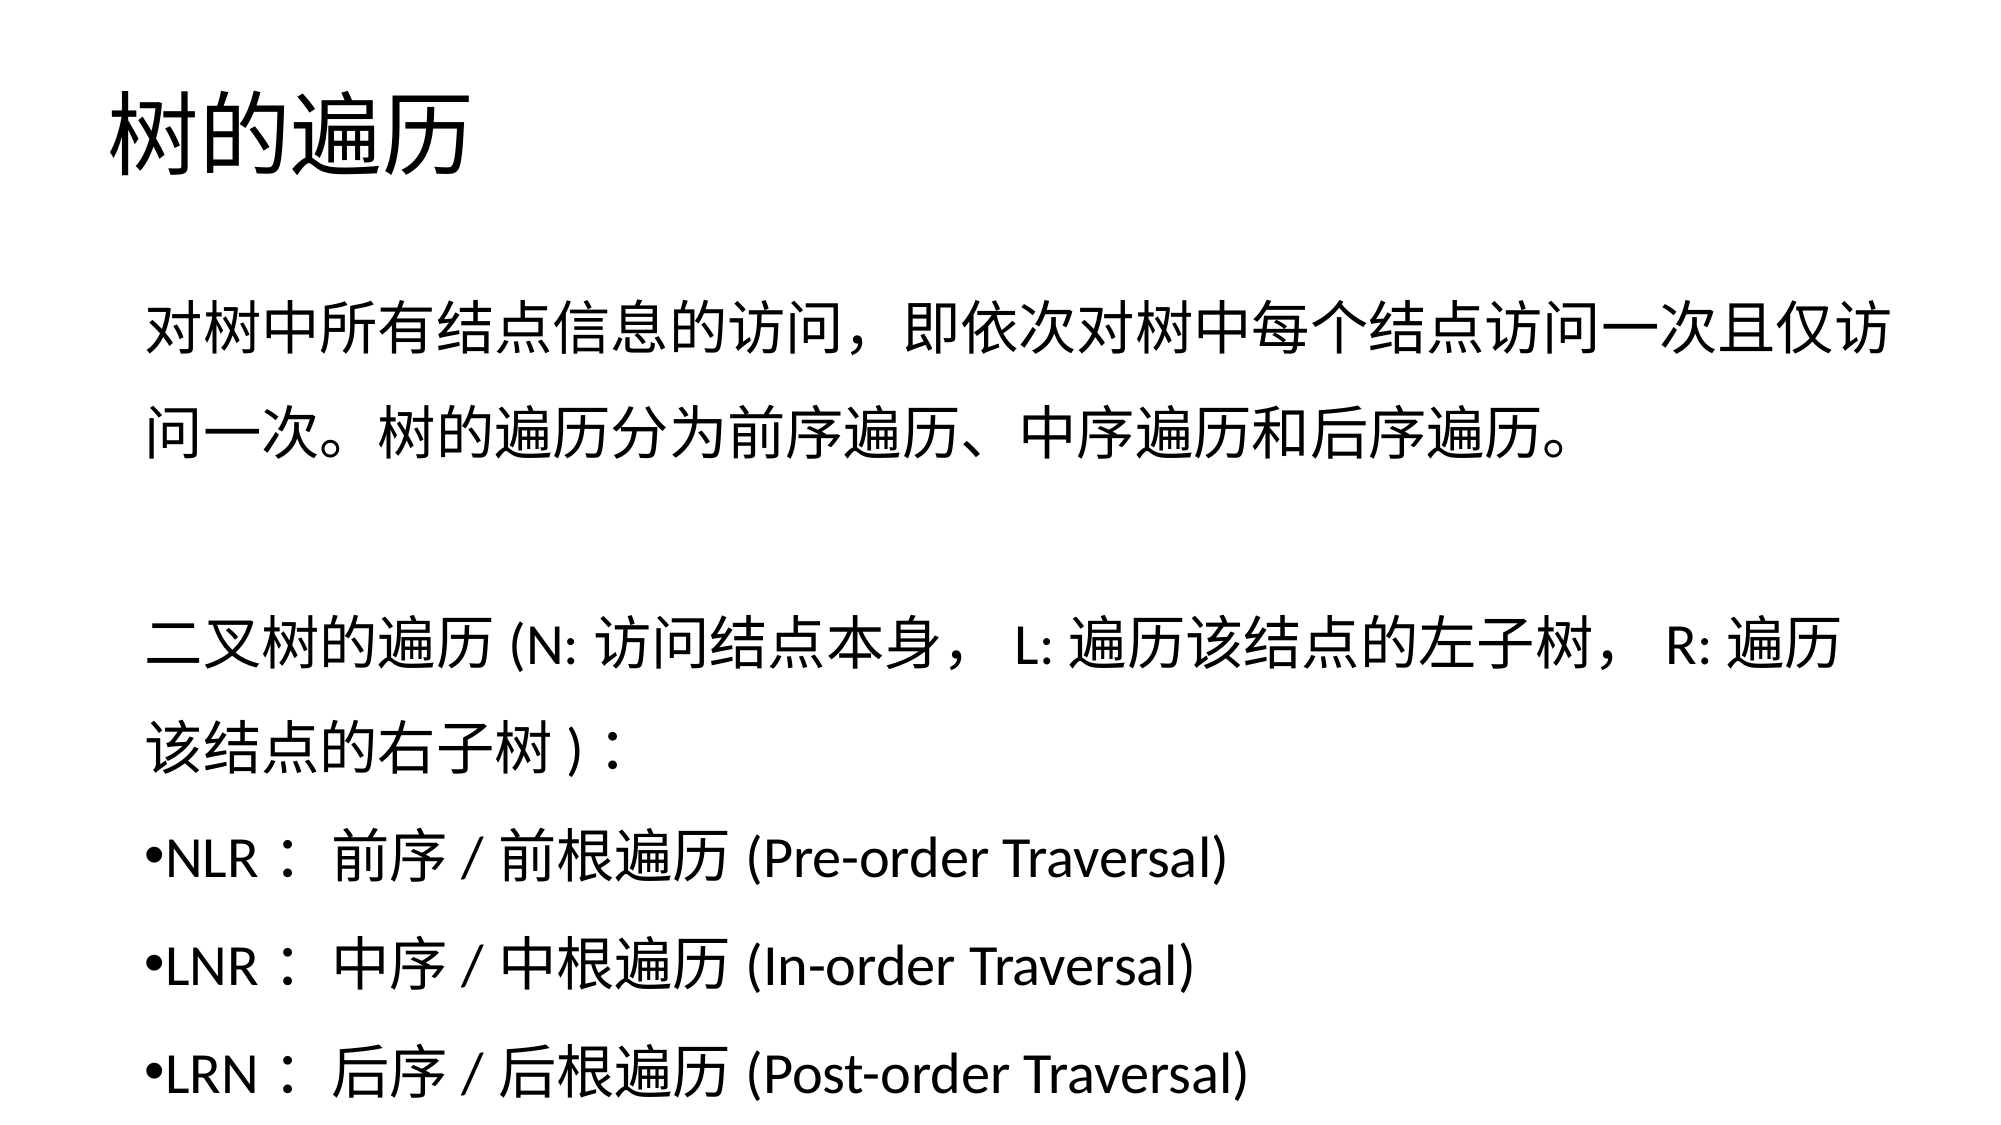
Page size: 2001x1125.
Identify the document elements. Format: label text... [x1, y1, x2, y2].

list 对树中所有结点信息的访问，即依次对树中每个结点访问一次且仅访问一次。树的遍历分为前序遍历、中序遍历和后序遍历。 二叉树的遍历(N:访问结点本身，L:遍历该结点的左子树，R:遍历该结点的右子树)： NLR：前序/前根遍历(Pre-order Traversal) LNR：中序/中根遍历(In-order Traversal) LRN：后序/后根遍历(Post-order Traversal) [136, 248, 1902, 964]
title 树的遍历 [99, 14, 1901, 263]
